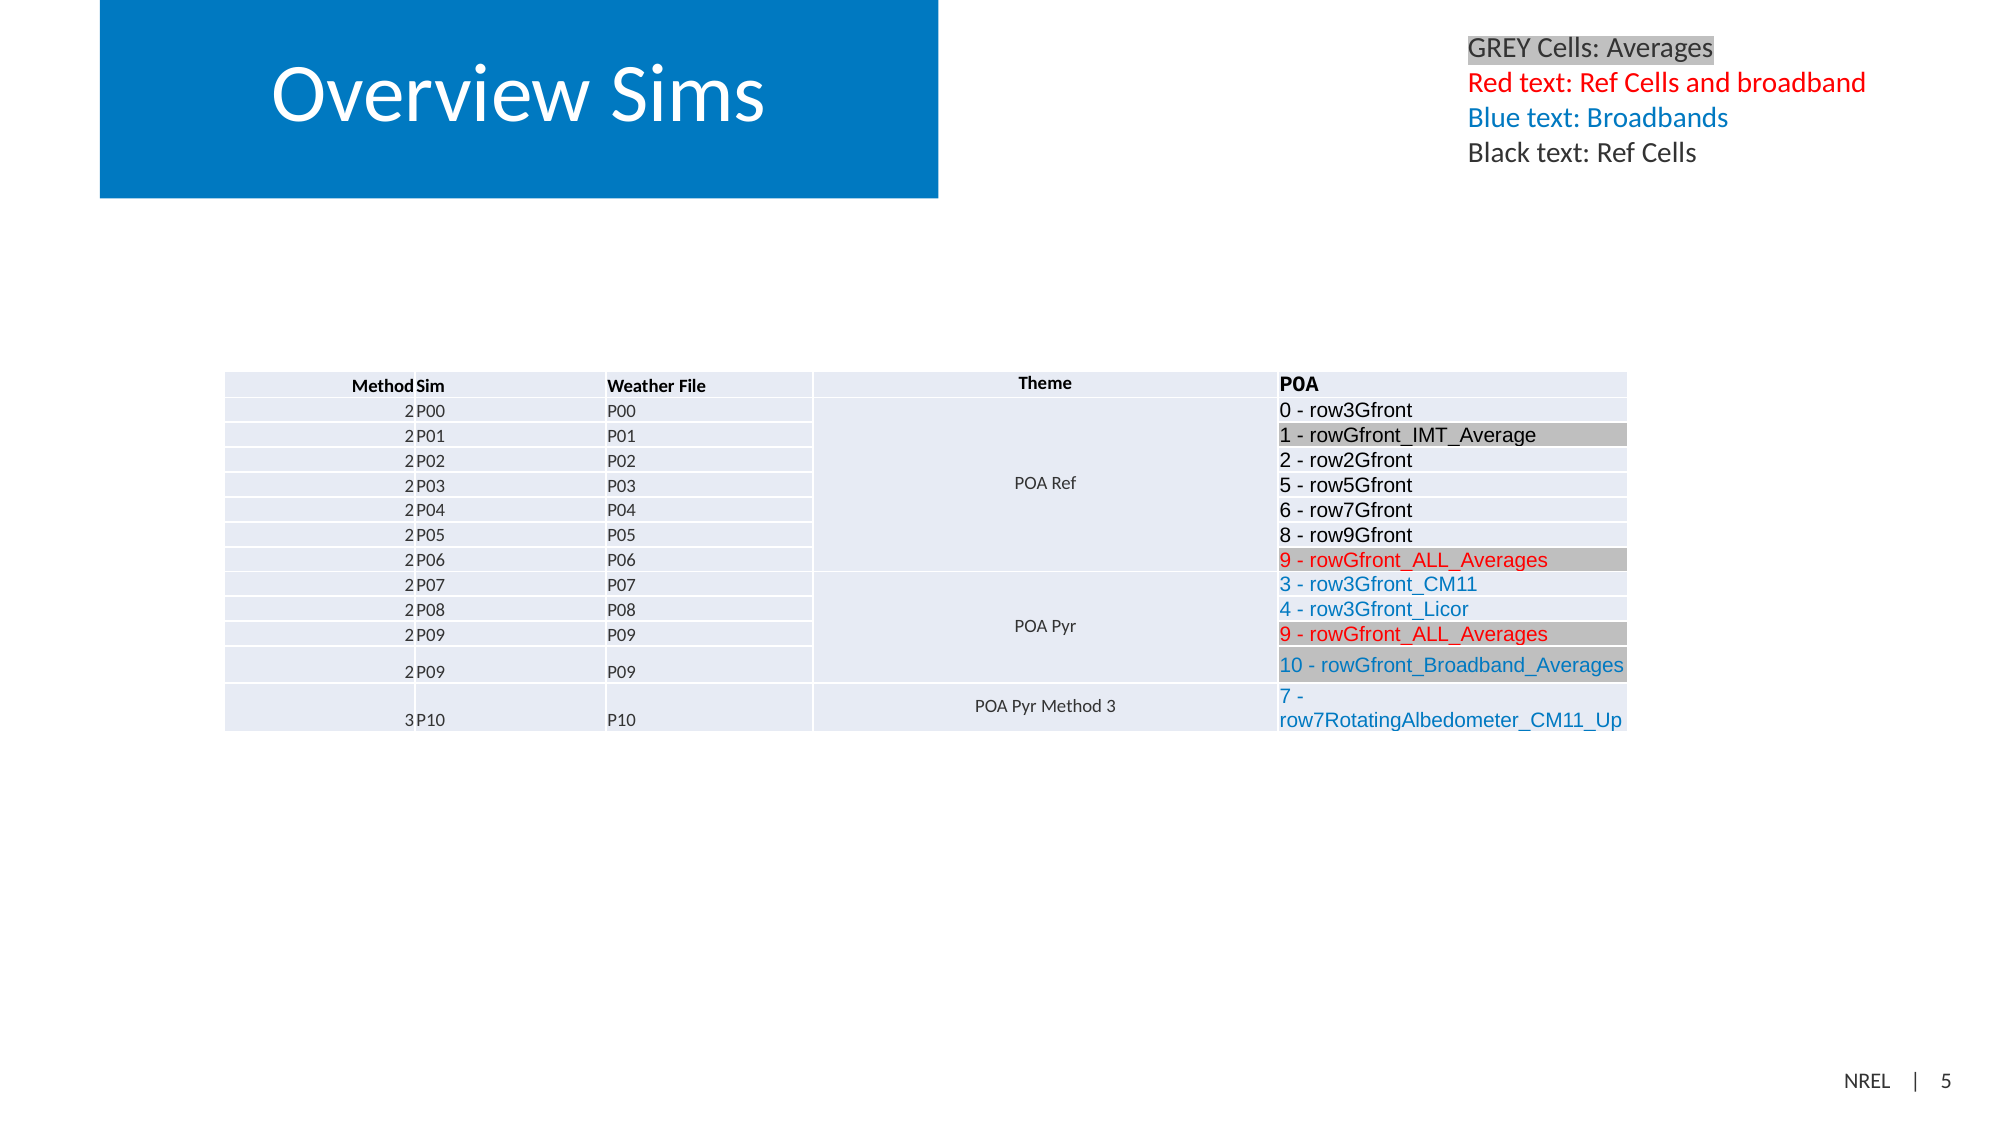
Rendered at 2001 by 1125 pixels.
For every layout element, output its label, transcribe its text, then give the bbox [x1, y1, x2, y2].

table_cell 5 - row5Gfront [1279, 473, 1627, 496]
table_header POA [1279, 372, 1627, 397]
table_cell P04 [607, 498, 812, 521]
table_cell P02 [416, 448, 605, 471]
table_cell P05 [416, 523, 605, 546]
table_cell 2 [225, 647, 414, 682]
table_cell 9 - rowGfront_ALL_Averages [1279, 548, 1627, 571]
table_cell P00 [607, 398, 812, 421]
table_cell 3 - row3Gfront_CM11 [1279, 572, 1627, 595]
table_cell P04 [416, 498, 605, 521]
table_cell P01 [607, 423, 812, 446]
table_cell 2 [225, 448, 414, 471]
title Overview Sims [99, 0, 939, 199]
table_cell P06 [607, 548, 812, 571]
table_cell P10 [416, 684, 605, 731]
table_cell 2 [225, 423, 414, 446]
table_cell 6 - row7Gfront [1279, 498, 1627, 521]
table_cell 2 [225, 473, 414, 496]
table_header Theme [814, 372, 1277, 397]
table_cell 2 - row2Gfront [1279, 448, 1627, 471]
table_cell 2 [225, 622, 414, 645]
table_cell P09 [416, 622, 605, 645]
table_cell POA Pyr Method 3 [814, 684, 1277, 731]
table_cell 3 [225, 684, 414, 731]
table_cell P09 [607, 622, 812, 645]
table_cell P03 [416, 473, 605, 496]
table_cell POA Pyr [814, 572, 1277, 682]
table_cell 9 - rowGfront_ALL_Averages [1279, 622, 1627, 645]
text_box GREY Cells: Averages Red text: Ref Cells and broadband Blue text: Broadbands Black text: Ref Cells [1453, 20, 1952, 176]
table_cell 2 [225, 548, 414, 571]
table_cell P08 [416, 597, 605, 620]
table_cell 1 - rowGfront_IMT_Average [1279, 423, 1627, 446]
table_cell P06 [416, 548, 605, 571]
table_cell P09 [607, 647, 812, 682]
table_cell 2 [225, 398, 414, 421]
table_cell P09 [416, 647, 605, 682]
table_cell 2 [225, 597, 414, 620]
table_cell P08 [607, 597, 812, 620]
table_cell P02 [607, 448, 812, 471]
table_cell P00 [416, 398, 605, 421]
table_cell 2 [225, 572, 414, 595]
table_cell P07 [607, 572, 812, 595]
table_header Method [225, 372, 414, 397]
table_cell 2 [225, 498, 414, 521]
table_cell 8 - row9Gfront [1279, 523, 1627, 546]
table_header Weather File [607, 372, 812, 397]
table_cell P07 [416, 572, 605, 595]
table_cell POA Ref [814, 398, 1277, 571]
table_cell P10 [607, 684, 812, 731]
table_header Sim [416, 372, 605, 397]
table_cell P05 [607, 523, 812, 546]
table_cell 7 - row7RotatingAlbedometer_CM11_Up [1279, 684, 1627, 731]
table_cell 2 [225, 523, 414, 546]
table_cell 0 - row3Gfront [1279, 398, 1627, 421]
table_cell 4 - row3Gfront_Licor [1279, 597, 1627, 620]
table_cell P01 [416, 423, 605, 446]
table_cell 10 - rowGfront_Broadband_Averages [1279, 647, 1627, 682]
table_cell P03 [607, 473, 812, 496]
